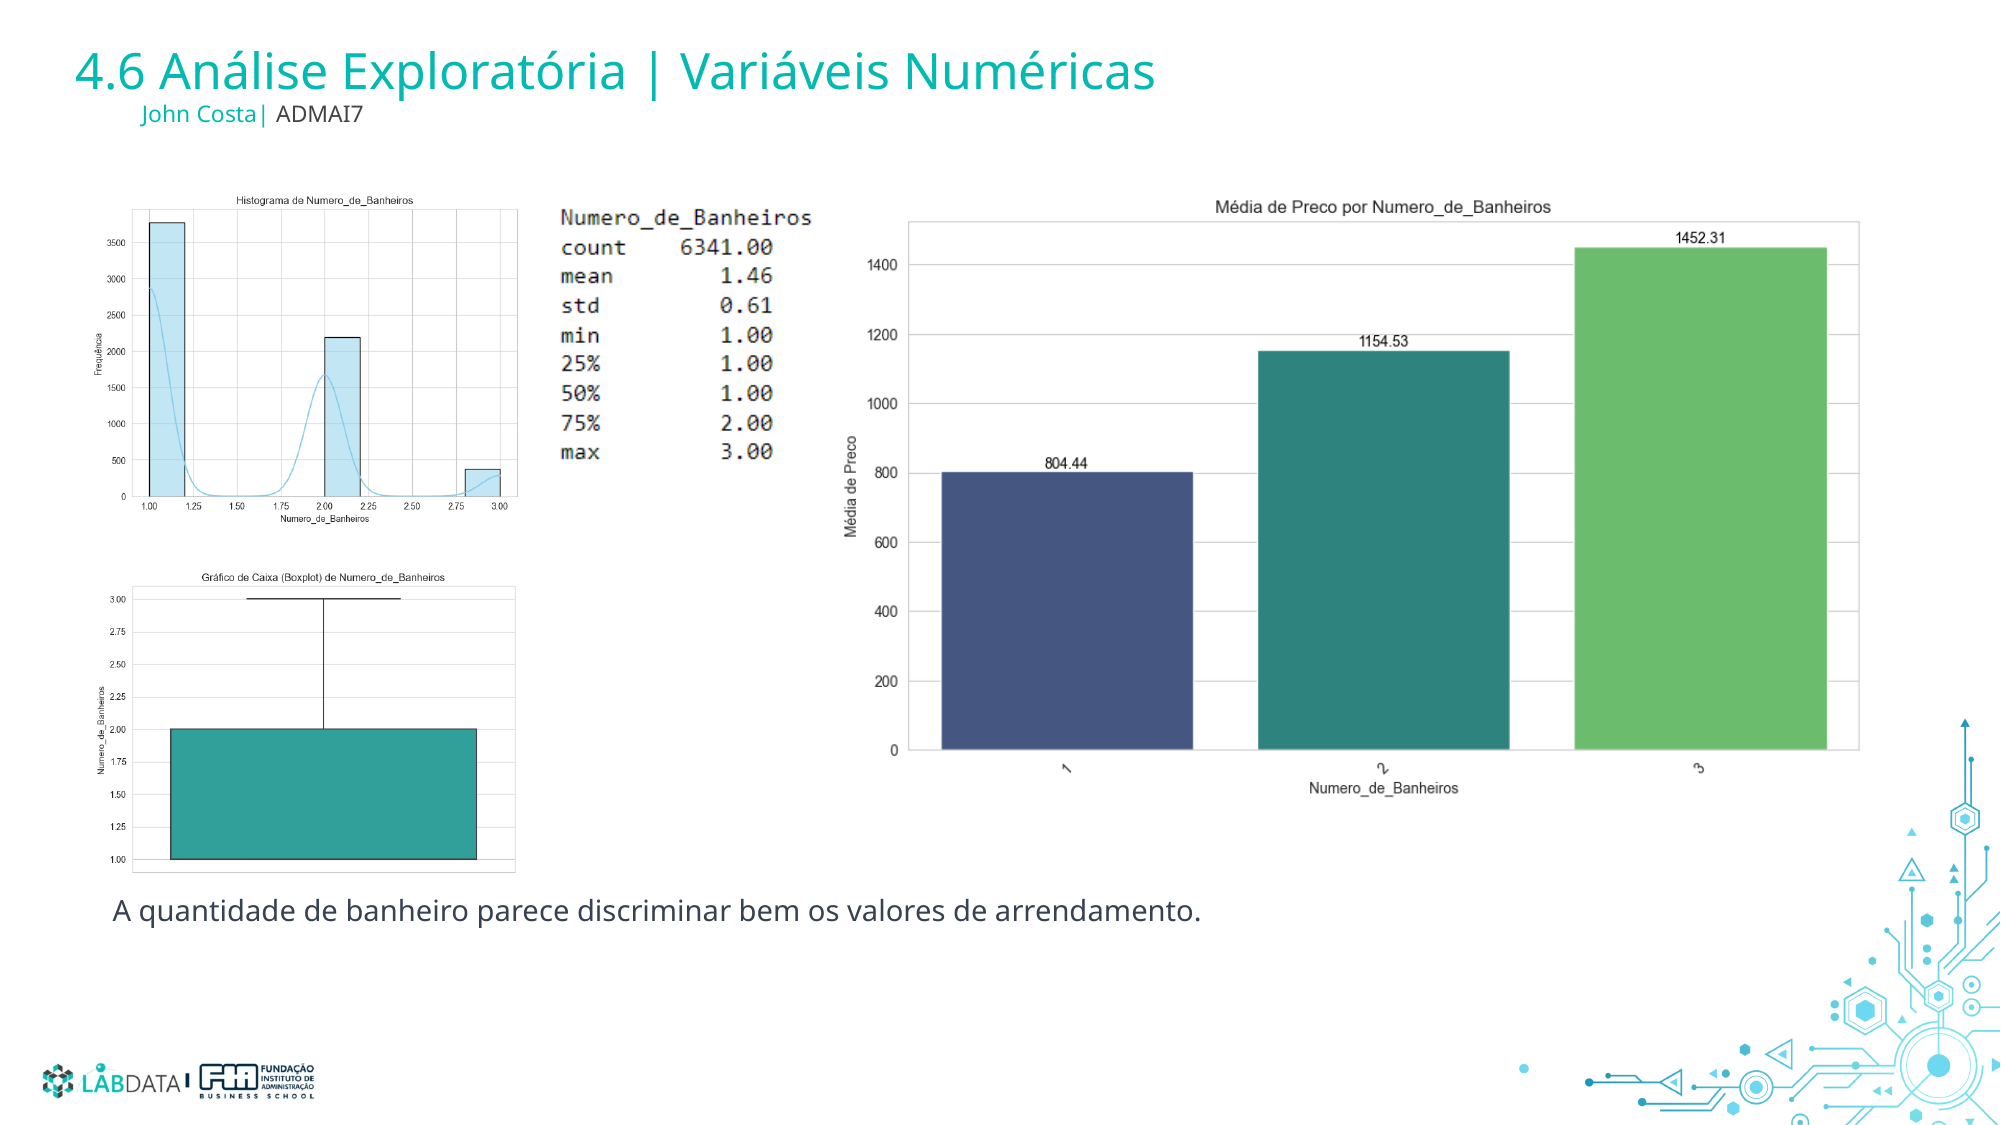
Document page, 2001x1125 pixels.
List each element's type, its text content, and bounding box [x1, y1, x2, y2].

picture [835, 190, 2000, 1125]
text_box 4.6 Análise Exploratória | Variáveis Numéricas John Costa| ADMAI7 [60, 24, 1674, 142]
picture [39, 1052, 319, 1106]
picture [553, 200, 820, 475]
picture [91, 567, 521, 878]
text_box A quantidade de banheiro parece discriminar bem os valores de arrendamento. [97, 884, 1518, 935]
picture [88, 190, 523, 529]
